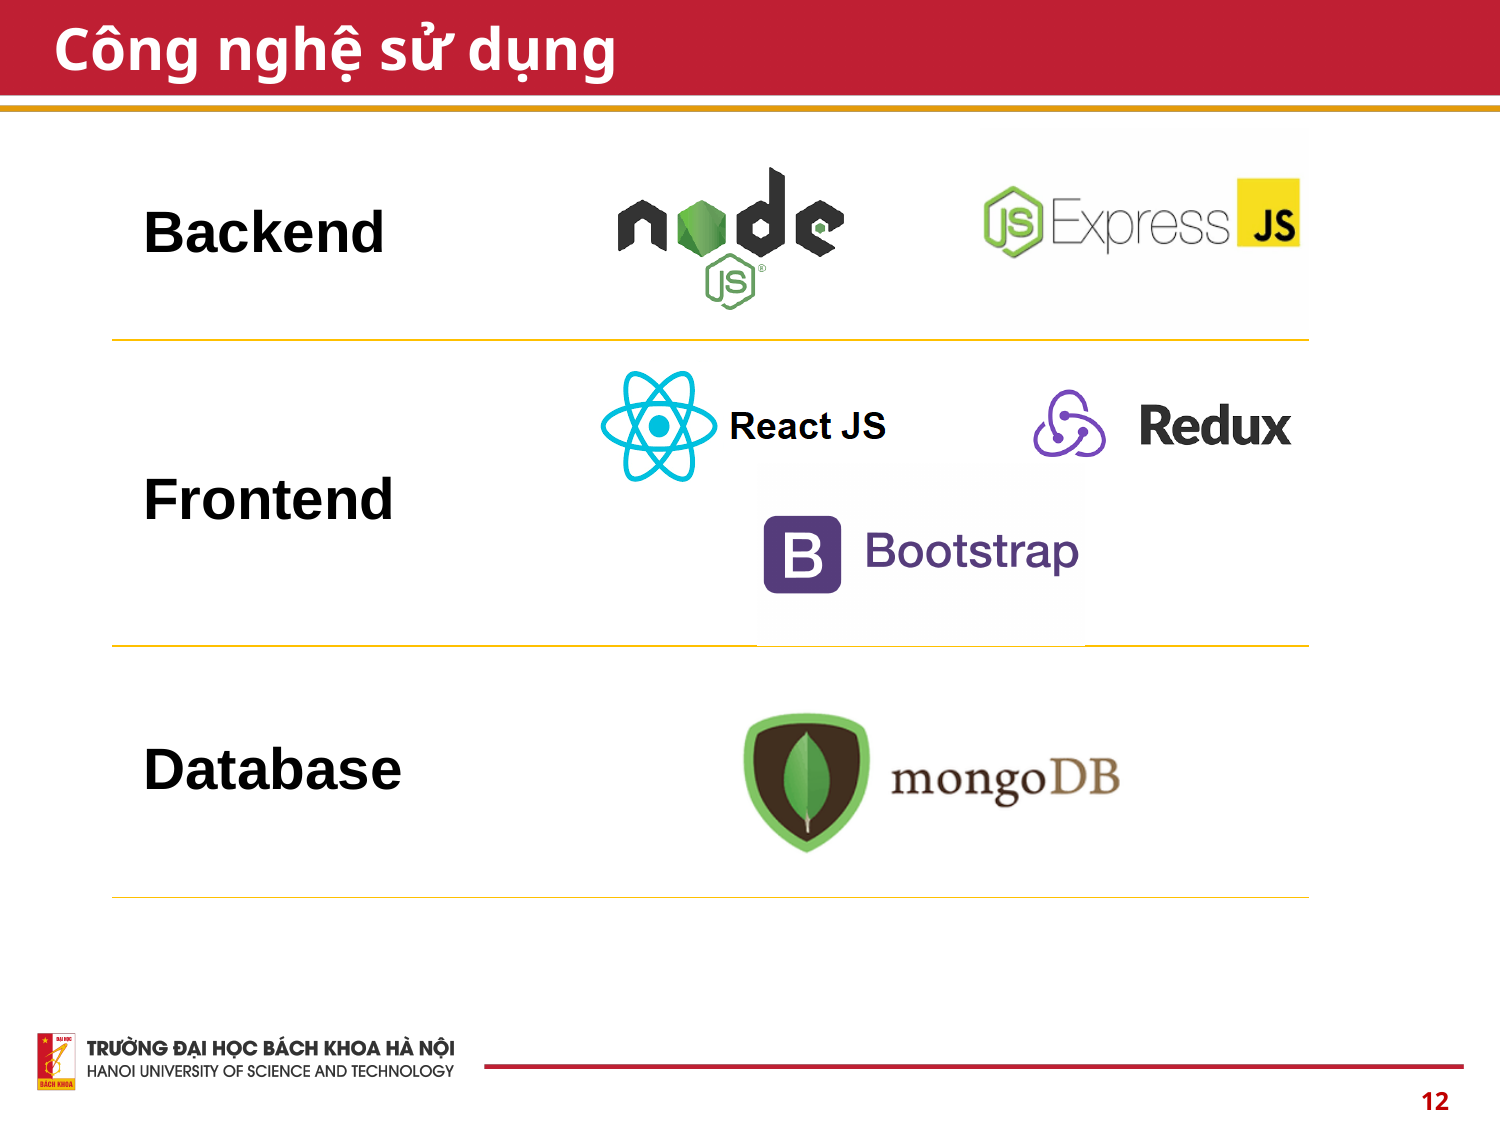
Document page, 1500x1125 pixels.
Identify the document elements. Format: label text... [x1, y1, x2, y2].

title Công nghệ sử dụng [38, 12, 1462, 87]
text_box Backend [128, 187, 457, 273]
slide_number 12 [1126, 1078, 1464, 1125]
text_box Database [128, 723, 457, 809]
picture [0, 0, 1500, 1125]
text_box Frontend [128, 453, 557, 539]
